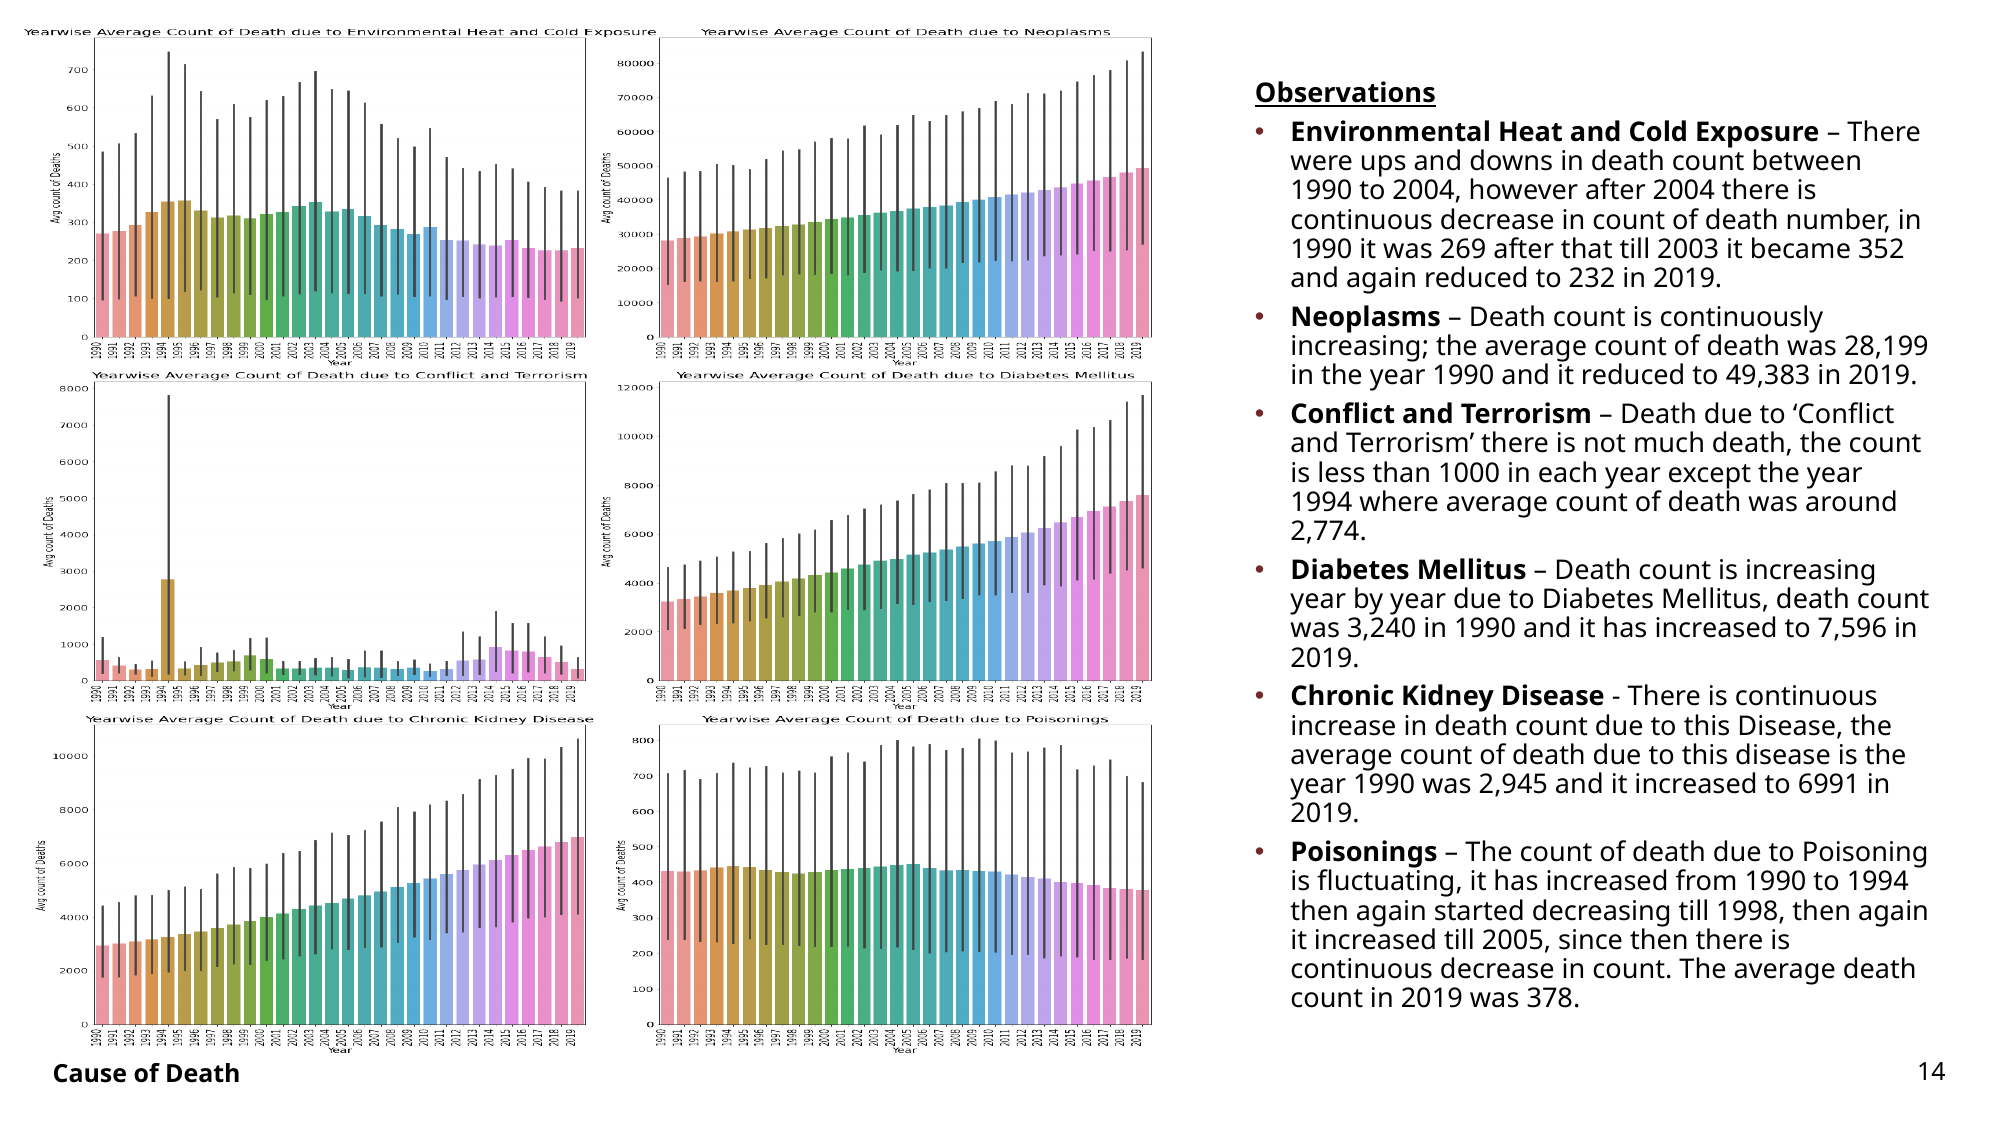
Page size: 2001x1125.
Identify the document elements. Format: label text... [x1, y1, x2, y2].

list Observations Environmental Heat and Cold Exposure – There were ups and downs in death count between 1990 to 2004, however after 2004 there is continuous decrease in count of death number, in 1990 it was 269 after that till 2003 it became 352 and again reduced to 232 in 2019. Neoplasms – Death count is continuously increasing; the average count of death was 28,199 in the year 1990 and it reduced to 49,383 in 2019. Conflict and Terrorism – Death due to ‘Conflict and Terrorism’ there is not much death, the count is less than 1000 in each year except the year 1994 where average count of death was around 2,774. Diabetes Mellitus – Death count is increasing year by year due to Diabetes Mellitus, death count was 3,240 in 1990 and it has increased to 7,596 in 2019. Chronic Kidney Disease - There is continuous increase in death count due to this Disease, the average count of death due to this disease is the year 1990 was 2,945 and it increased to 6991 in 2019. Poisonings – The count of death due to Poisoning is fluctuating, it has increased from 1990 to 1994 then again started decreasing till 1998, then again it increased till 2005, since then there is continuous decrease in count. The average death count in 2019 was 378. [1240, 71, 1945, 1043]
footer Cause of Death [37, 1057, 713, 1103]
slide_number 14 [1510, 1042, 1961, 1103]
picture [17, 22, 1240, 1057]
